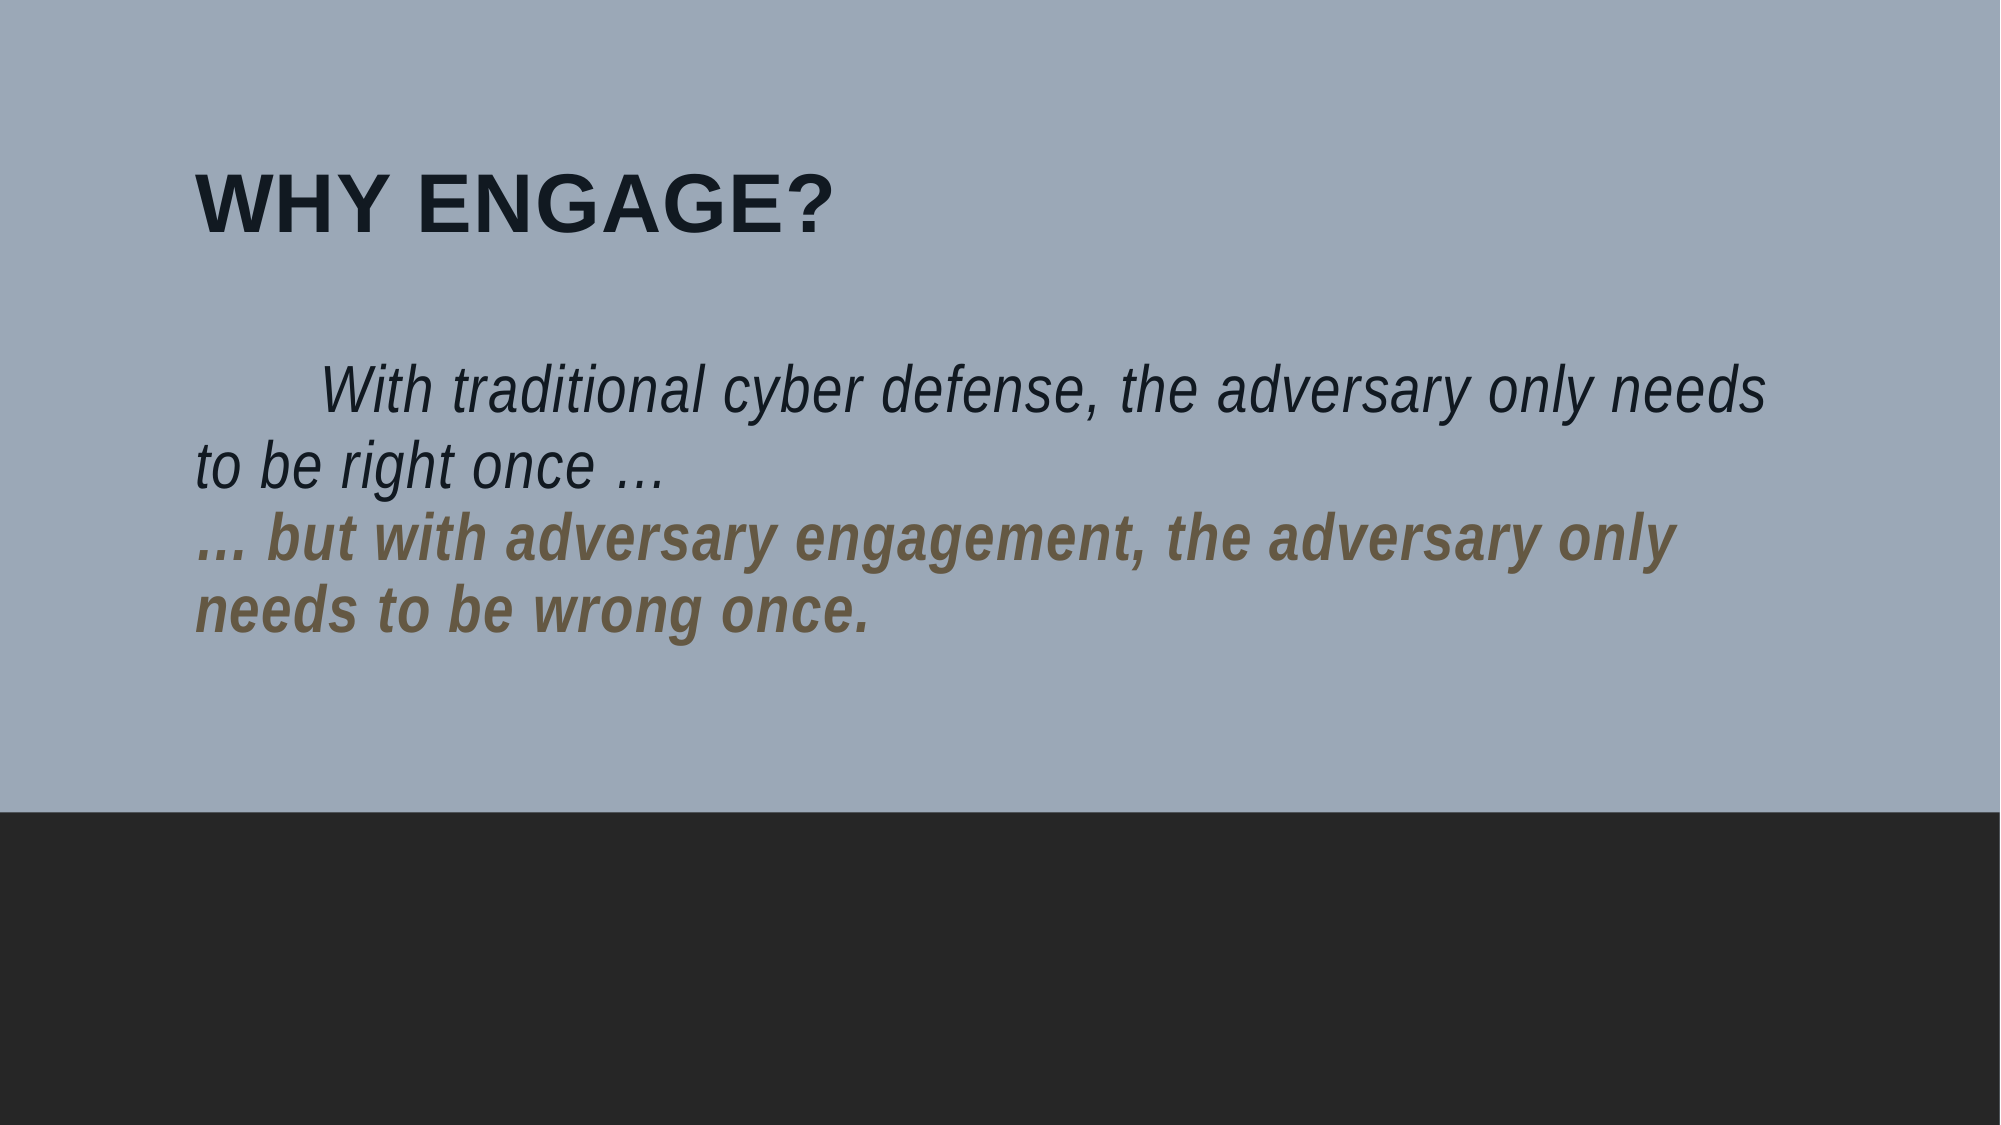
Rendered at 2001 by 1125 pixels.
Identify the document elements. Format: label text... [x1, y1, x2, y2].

title WHY ENGAGE? With traditional cyber defense, the adversary only needs to be right once … … but with adversary engagement, the adversary only needs to be wrong once. [180, 124, 1830, 763]
text_box [0, 0, 2000, 811]
text_box [0, 811, 2000, 1125]
